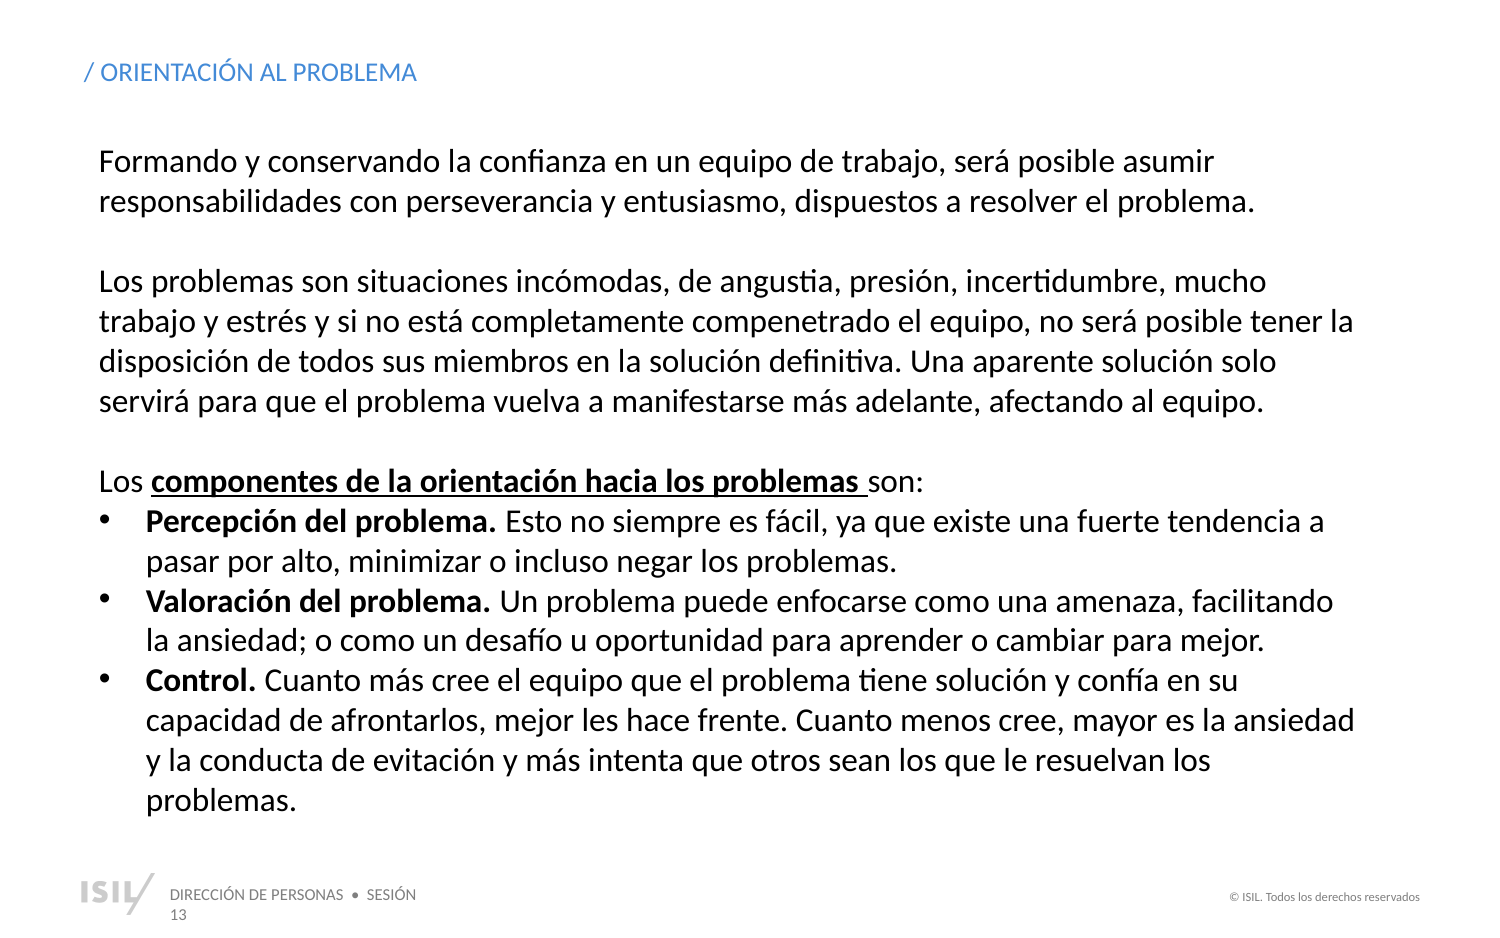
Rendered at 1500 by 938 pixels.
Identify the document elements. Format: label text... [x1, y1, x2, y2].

text_box / ORIENTACIÓN AL PROBLEMA [83, 54, 1137, 87]
text_box Formando y conservando la confianza en un equipo de trabajo, será posible asumir responsabilidades con perseverancia y entusiasmo, dispuestos a resolver el problema. Los problemas son situaciones incómodas, de angustia, presión, incertidumbre, mucho trabajo y estrés y si no está completamente compenetrado el equipo, no será posible tener la disposición de todos sus miembros en la solución definitiva. Una aparente solución solo servirá para que el problema vuelva a manifestarse más adelante, afectando al equipo. Los componentes de la orientación hacia los problemas son: Percepción del problema. Esto no siempre es fácil, ya que existe una fuerte tendencia a pasar por alto, minimizar o incluso negar los problemas. Valoración del problema. Un problema puede enfocarse como una amenaza, facilitando la ansiedad; o como un desafío u oportunidad para aprender o cambiar para mejor. Control. Cuanto más cree el equipo que el problema tiene solución y confía en su capacidad de afrontarlos, mejor les hace frente. Cuanto menos cree, mayor es la ansiedad y la conducta de evitación y más intenta que otros sean los que le resuelvan los problemas. [83, 132, 1380, 826]
